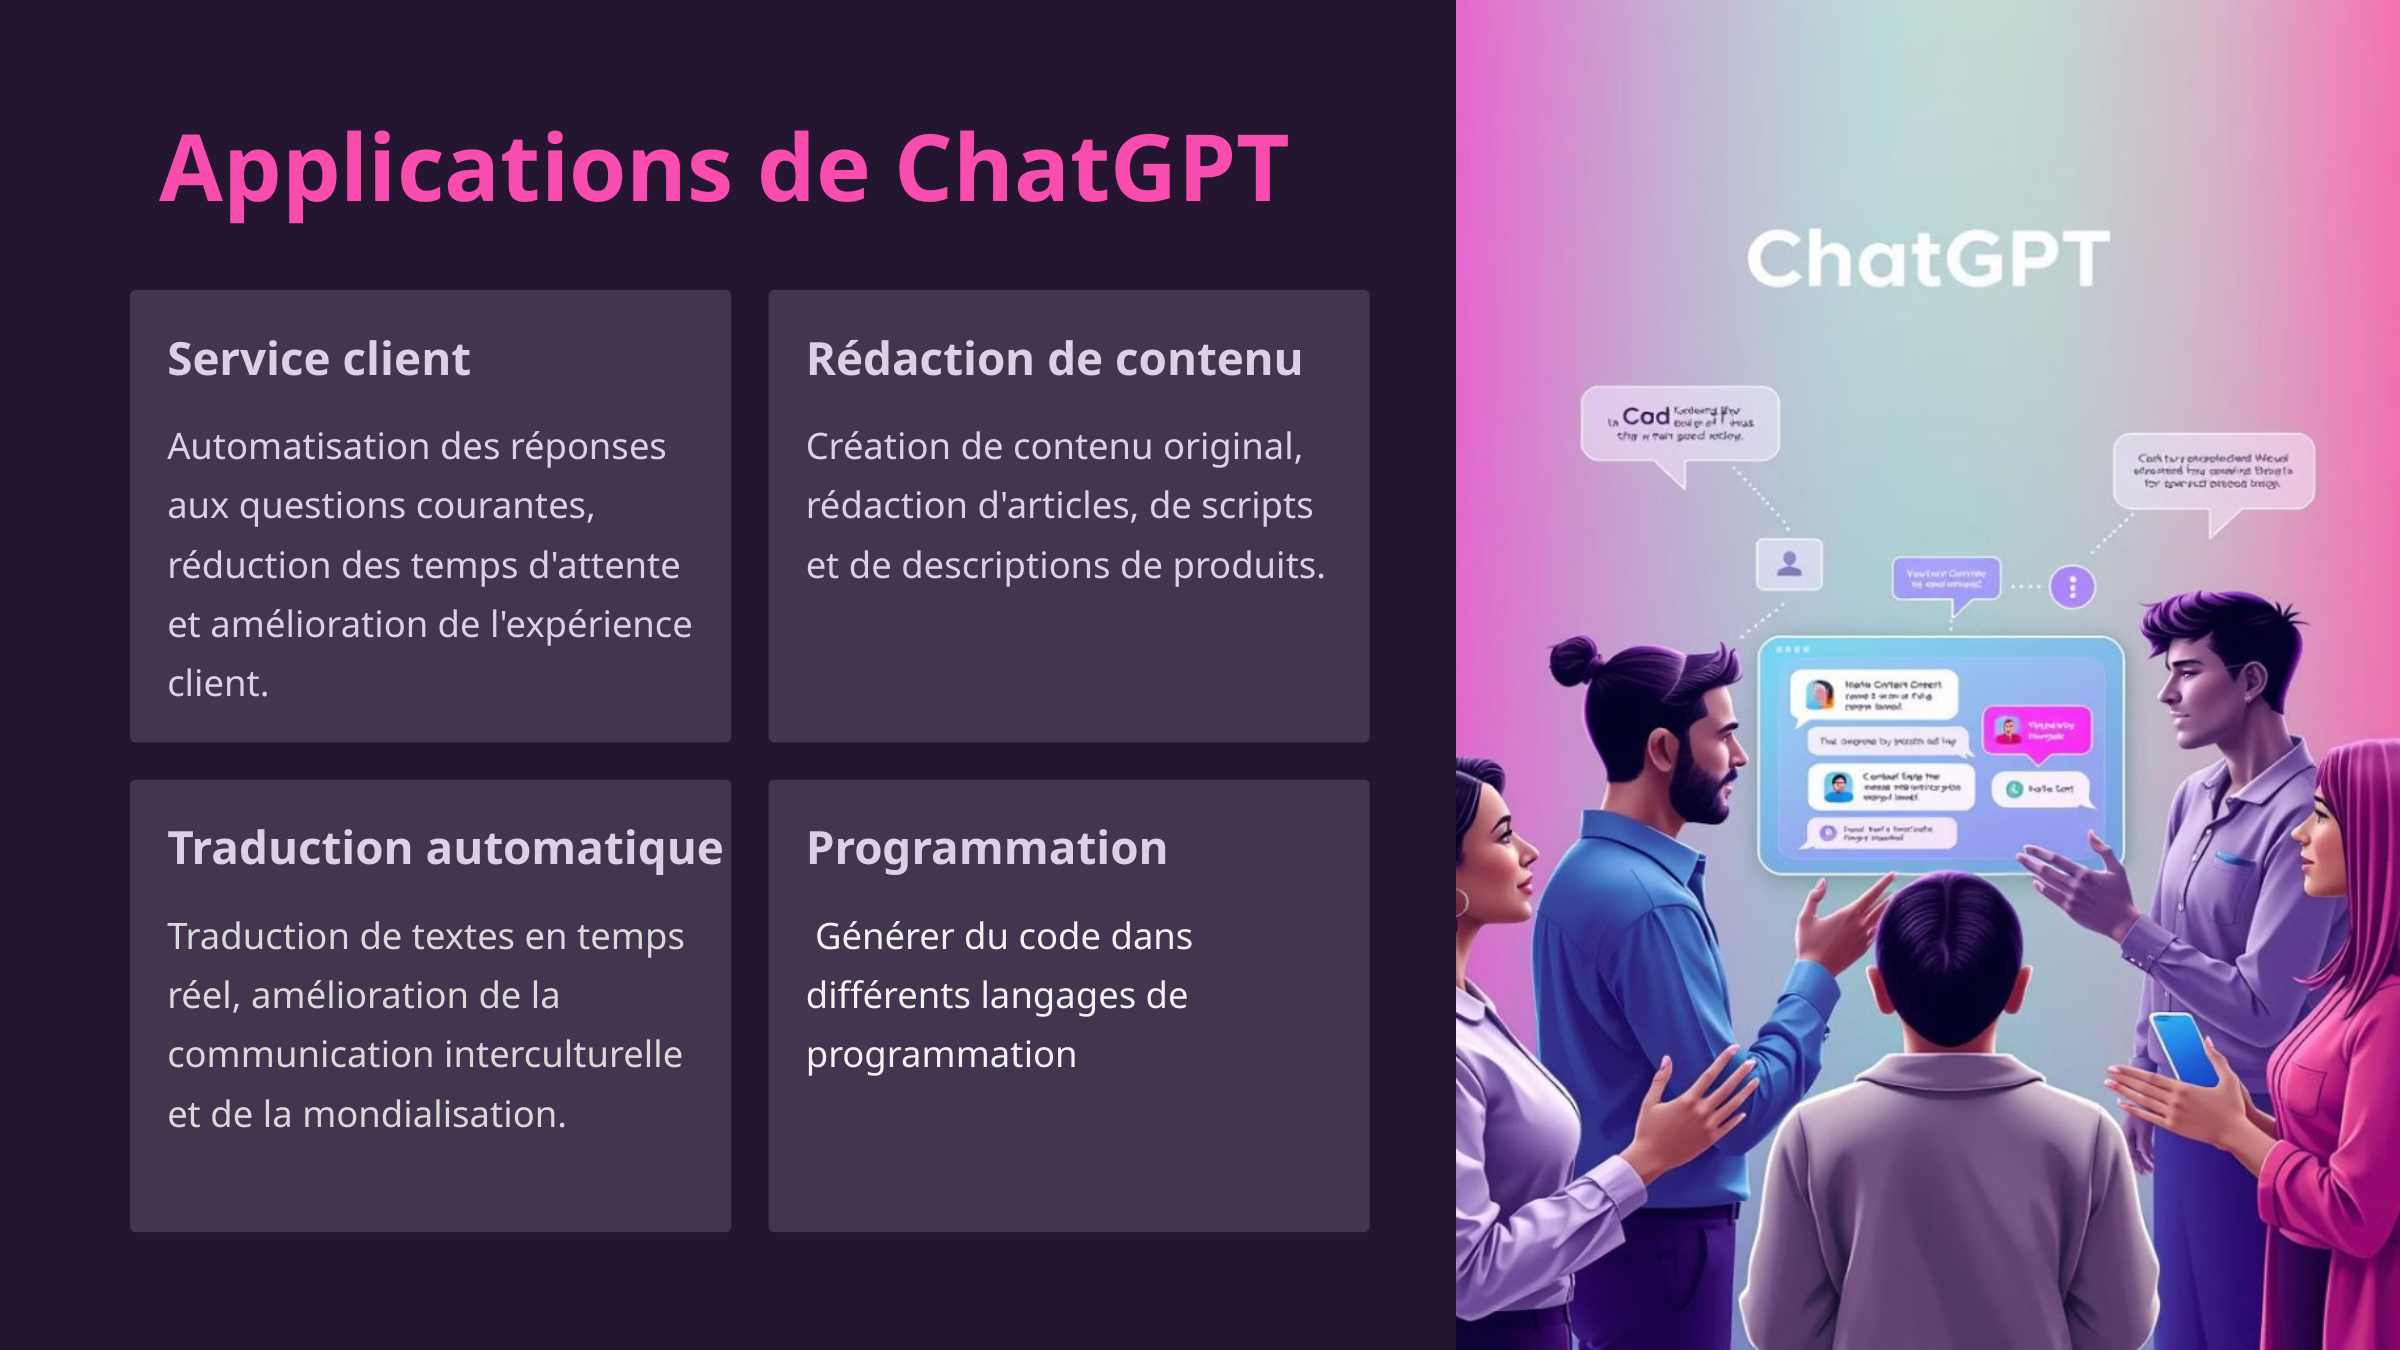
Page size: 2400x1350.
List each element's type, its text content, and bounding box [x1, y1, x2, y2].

text_box Traduction automatique [167, 816, 679, 875]
text_box Création de contenu original, rédaction d'articles, de scripts et de descriptions de produits. [805, 407, 1333, 587]
text_box [130, 289, 732, 743]
text_box Automatisation des réponses aux questions courantes, réduction des temps d'attente et amélioration de l'expérience client. [167, 407, 695, 706]
text_box Rédaction de contenu [805, 327, 1271, 386]
text_box Traduction de textes en temps réel, amélioration de la communication interculturelle et de la mondialisation. [167, 897, 695, 1136]
text_box Générer du code dans différents langages de programmation [805, 897, 1333, 1195]
text_box Applications de ChatGPT [159, 104, 1229, 221]
text_box [768, 779, 1370, 1233]
text_box [130, 779, 732, 1233]
text_box Service client [167, 327, 633, 386]
text_box [768, 289, 1370, 743]
text_box Programmation [805, 816, 1271, 875]
picture [1456, 0, 2400, 1350]
